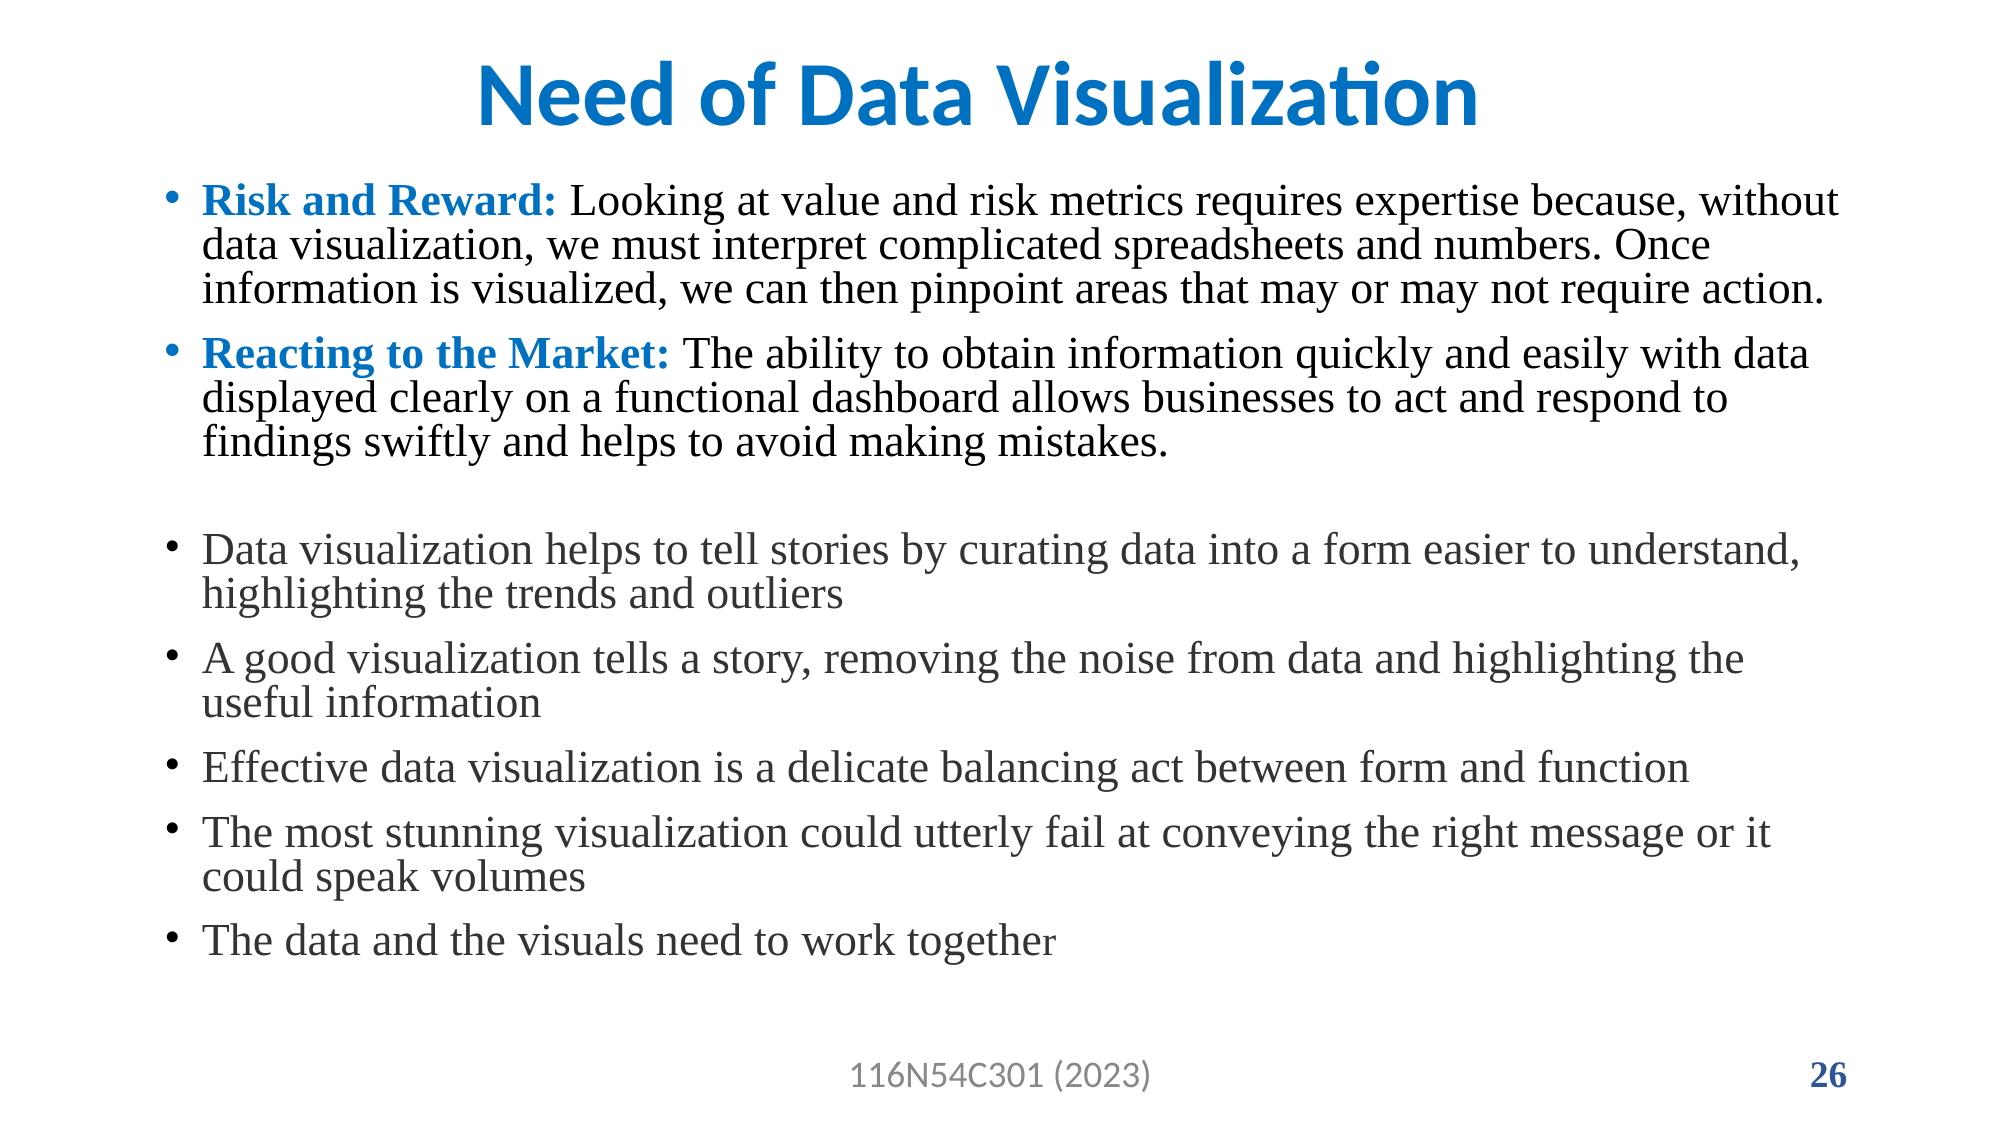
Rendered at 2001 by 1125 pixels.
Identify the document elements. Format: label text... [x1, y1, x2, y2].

title Need of Data Visualization [137, 31, 1863, 161]
footer 116N54C301 (2023) [662, 1042, 1338, 1103]
list Risk and Reward: Looking at value and risk metrics requires expertise because, without data visualization, we must interpret complicated spreadsheets and numbers. Once information is visualized, we can then pinpoint areas that may or may not require action. Reacting to the Market: The ability to obtain information quickly and easily with data displayed clearly on a functional dashboard allows businesses to act and respond to findings swiftly and helps to avoid making mistakes. Data visualization helps to tell stories by curating data into a form easier to understand, highlighting the trends and outliers A good visualization tells a story, removing the noise from data and highlighting the useful information Effective data visualization is a delicate balancing act between form and function The most stunning visualization could utterly fail at conveying the right message or it could speak volumes The data and the visuals need to work together [149, 173, 1875, 1025]
slide_number 26 [1412, 1042, 1863, 1103]
